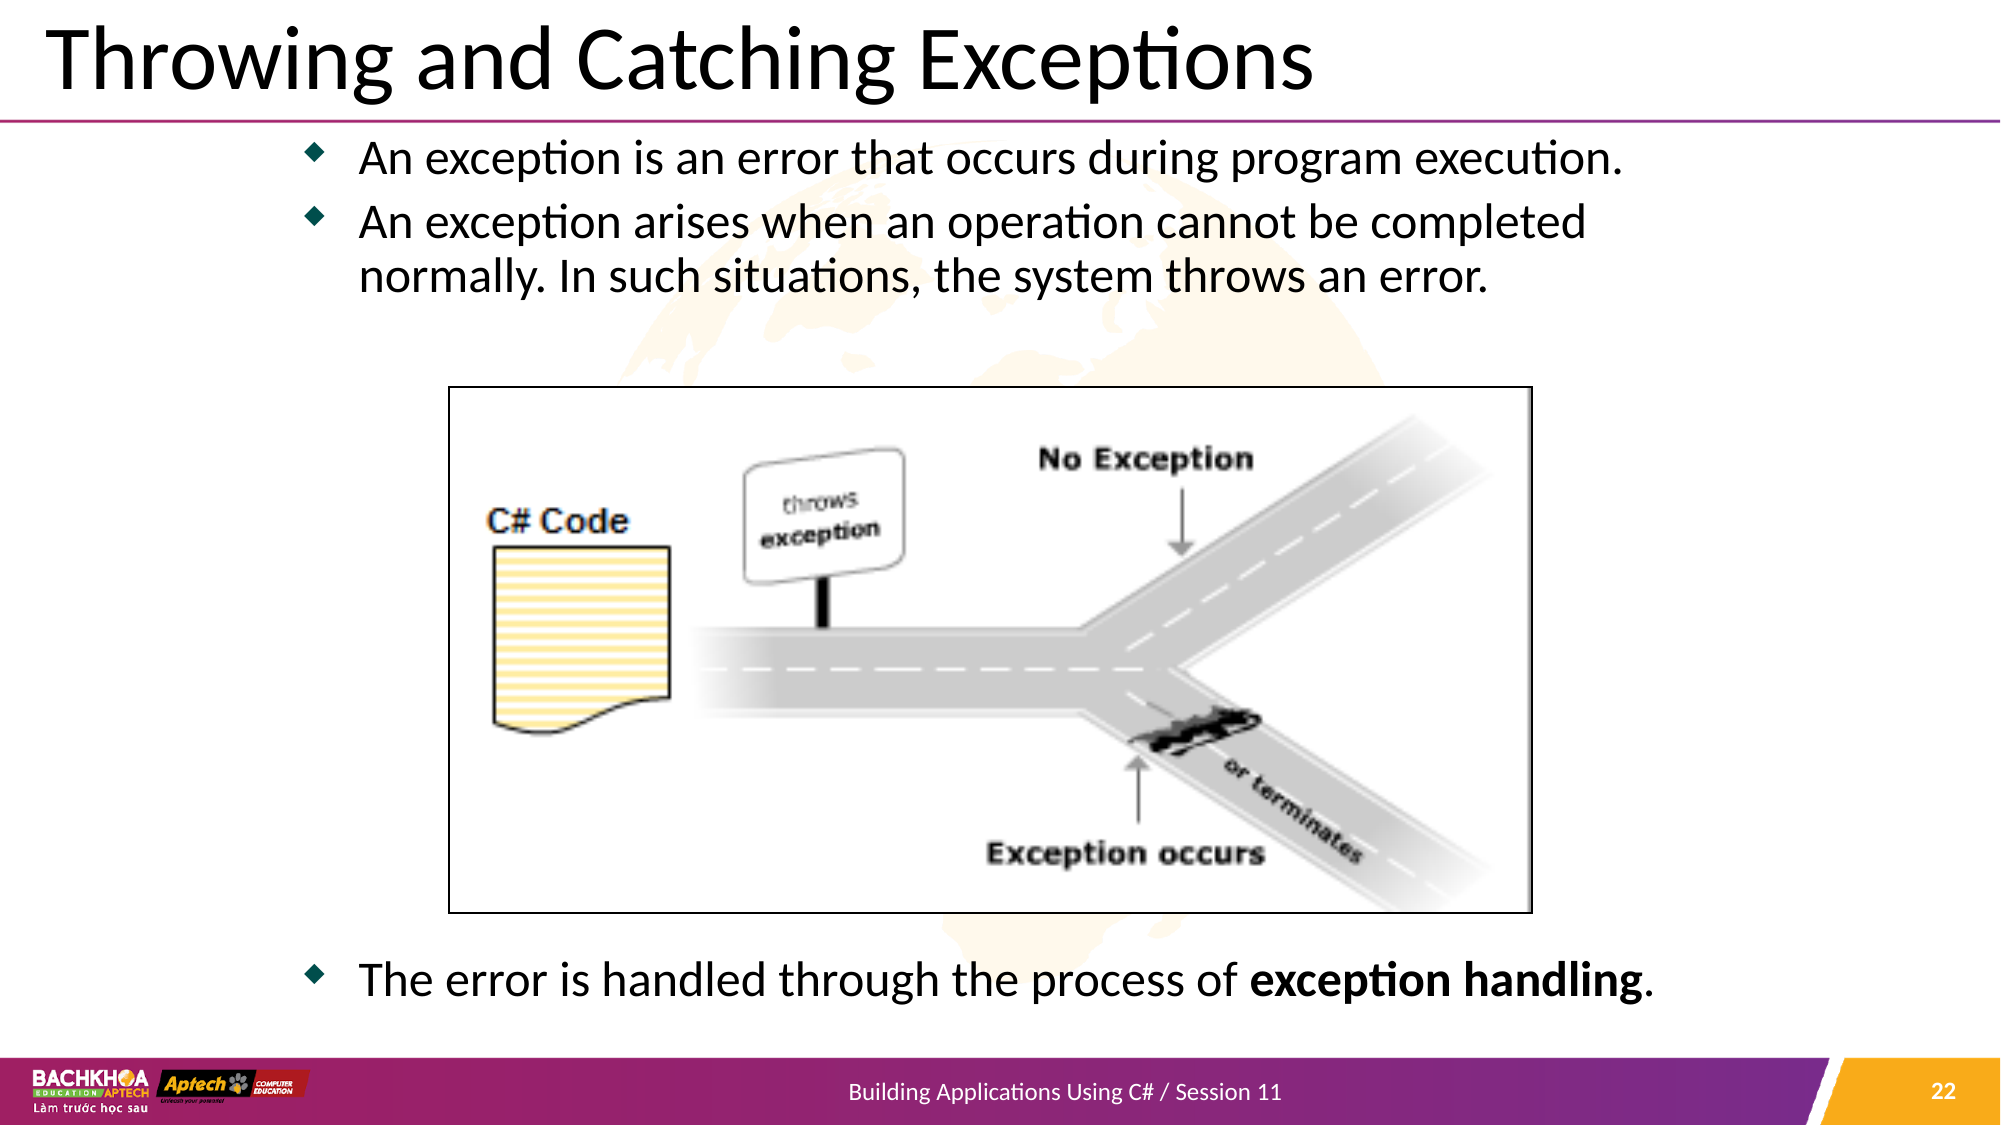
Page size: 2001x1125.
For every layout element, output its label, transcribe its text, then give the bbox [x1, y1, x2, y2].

picture [0, 0, 2001, 1125]
title Throwing and Catching Exceptions [5, 3, 1993, 116]
footer Building Applications Using C# / Session 11 [324, 1060, 1813, 1120]
text_box An exception is an error that occurs during program execution. An exception arises when an operation cannot be completed normally. In such situations, the system throws an error. The error is handled through the process of exception handling. [287, 124, 1725, 1038]
slide_number 22 [1899, 1059, 1988, 1120]
